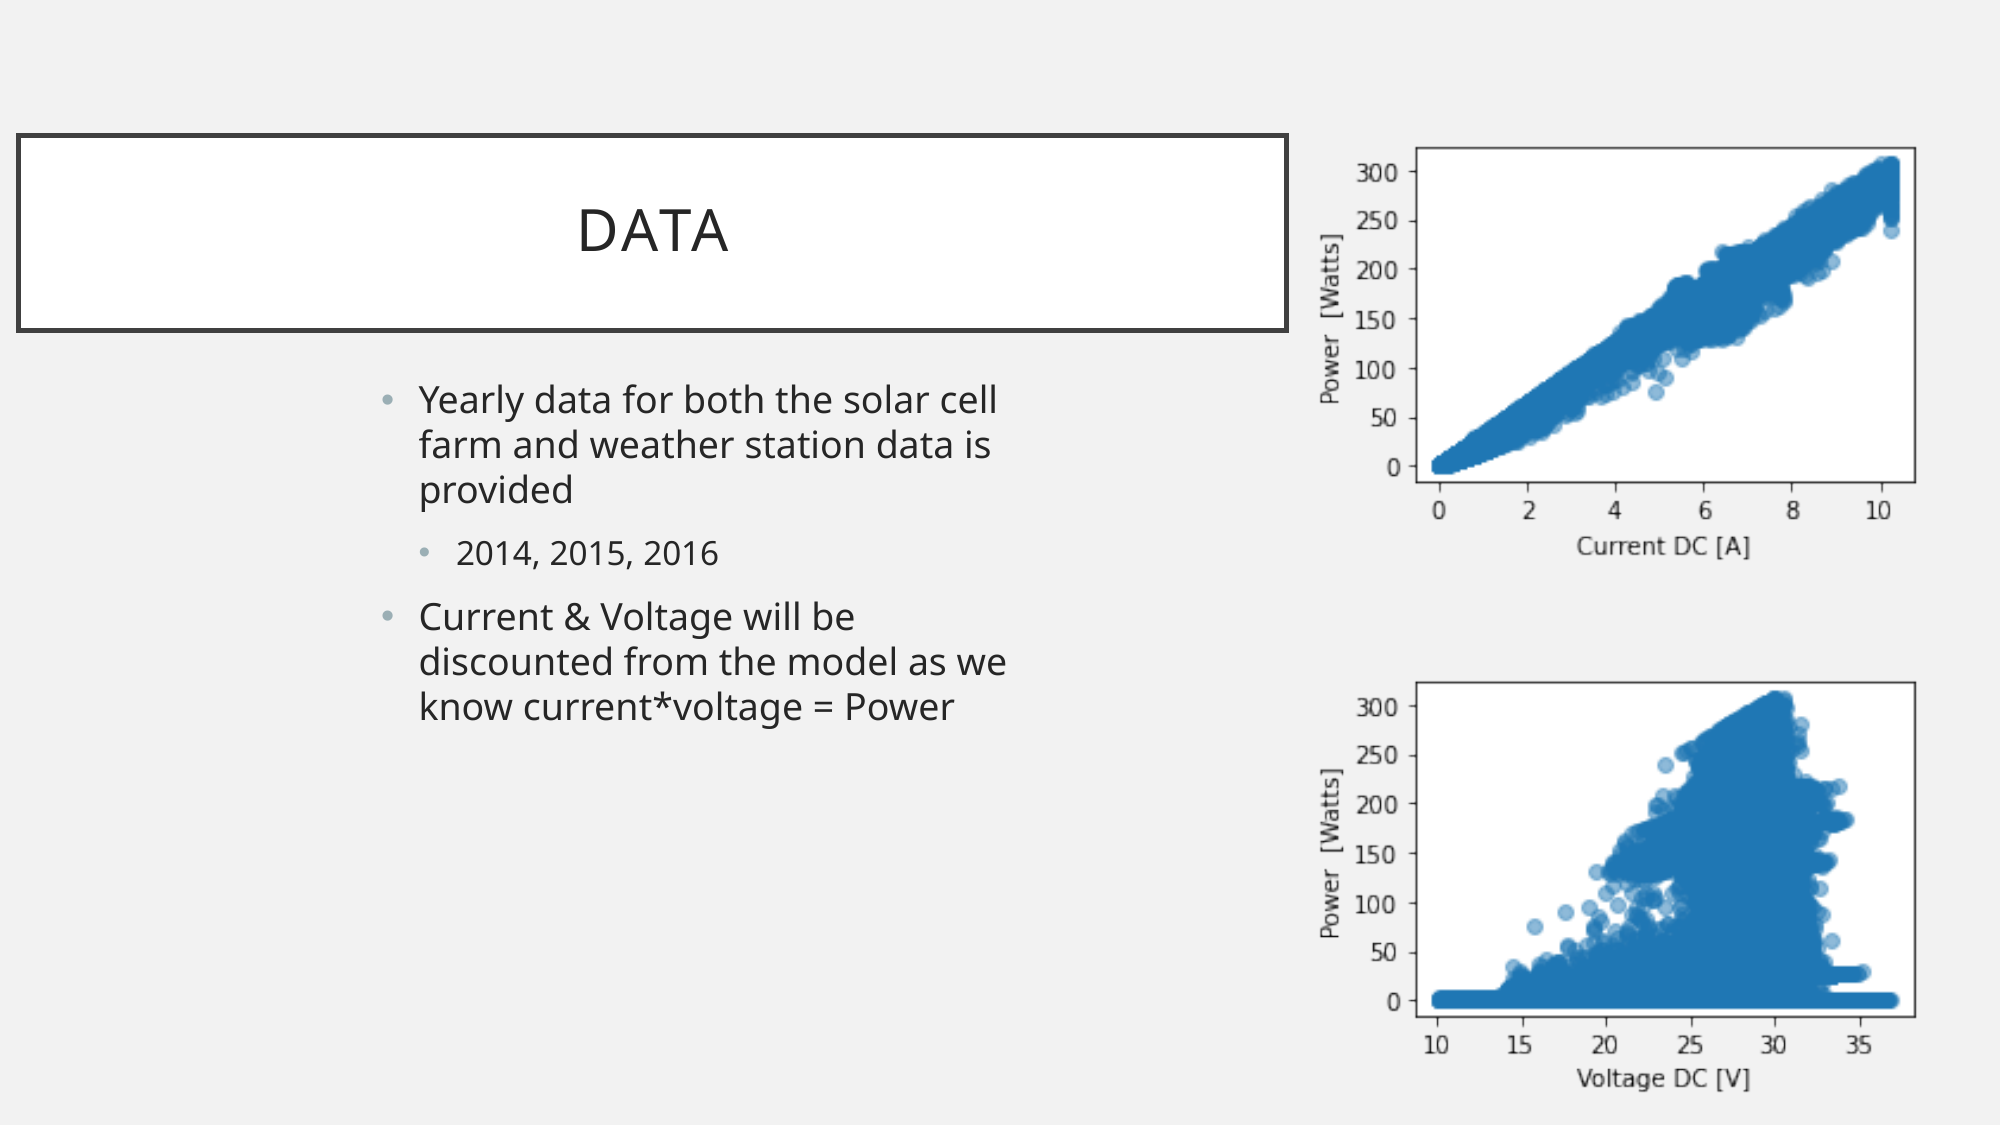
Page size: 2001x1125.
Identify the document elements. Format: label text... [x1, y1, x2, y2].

title Data [16, 133, 1289, 333]
list Yearly data for both the solar cell farm and weather station data is provided 2014, 2015, 2016 Current & Voltage will be discounted from the model as we know current*voltage = Power [366, 369, 1071, 950]
picture [1304, 96, 2000, 1107]
